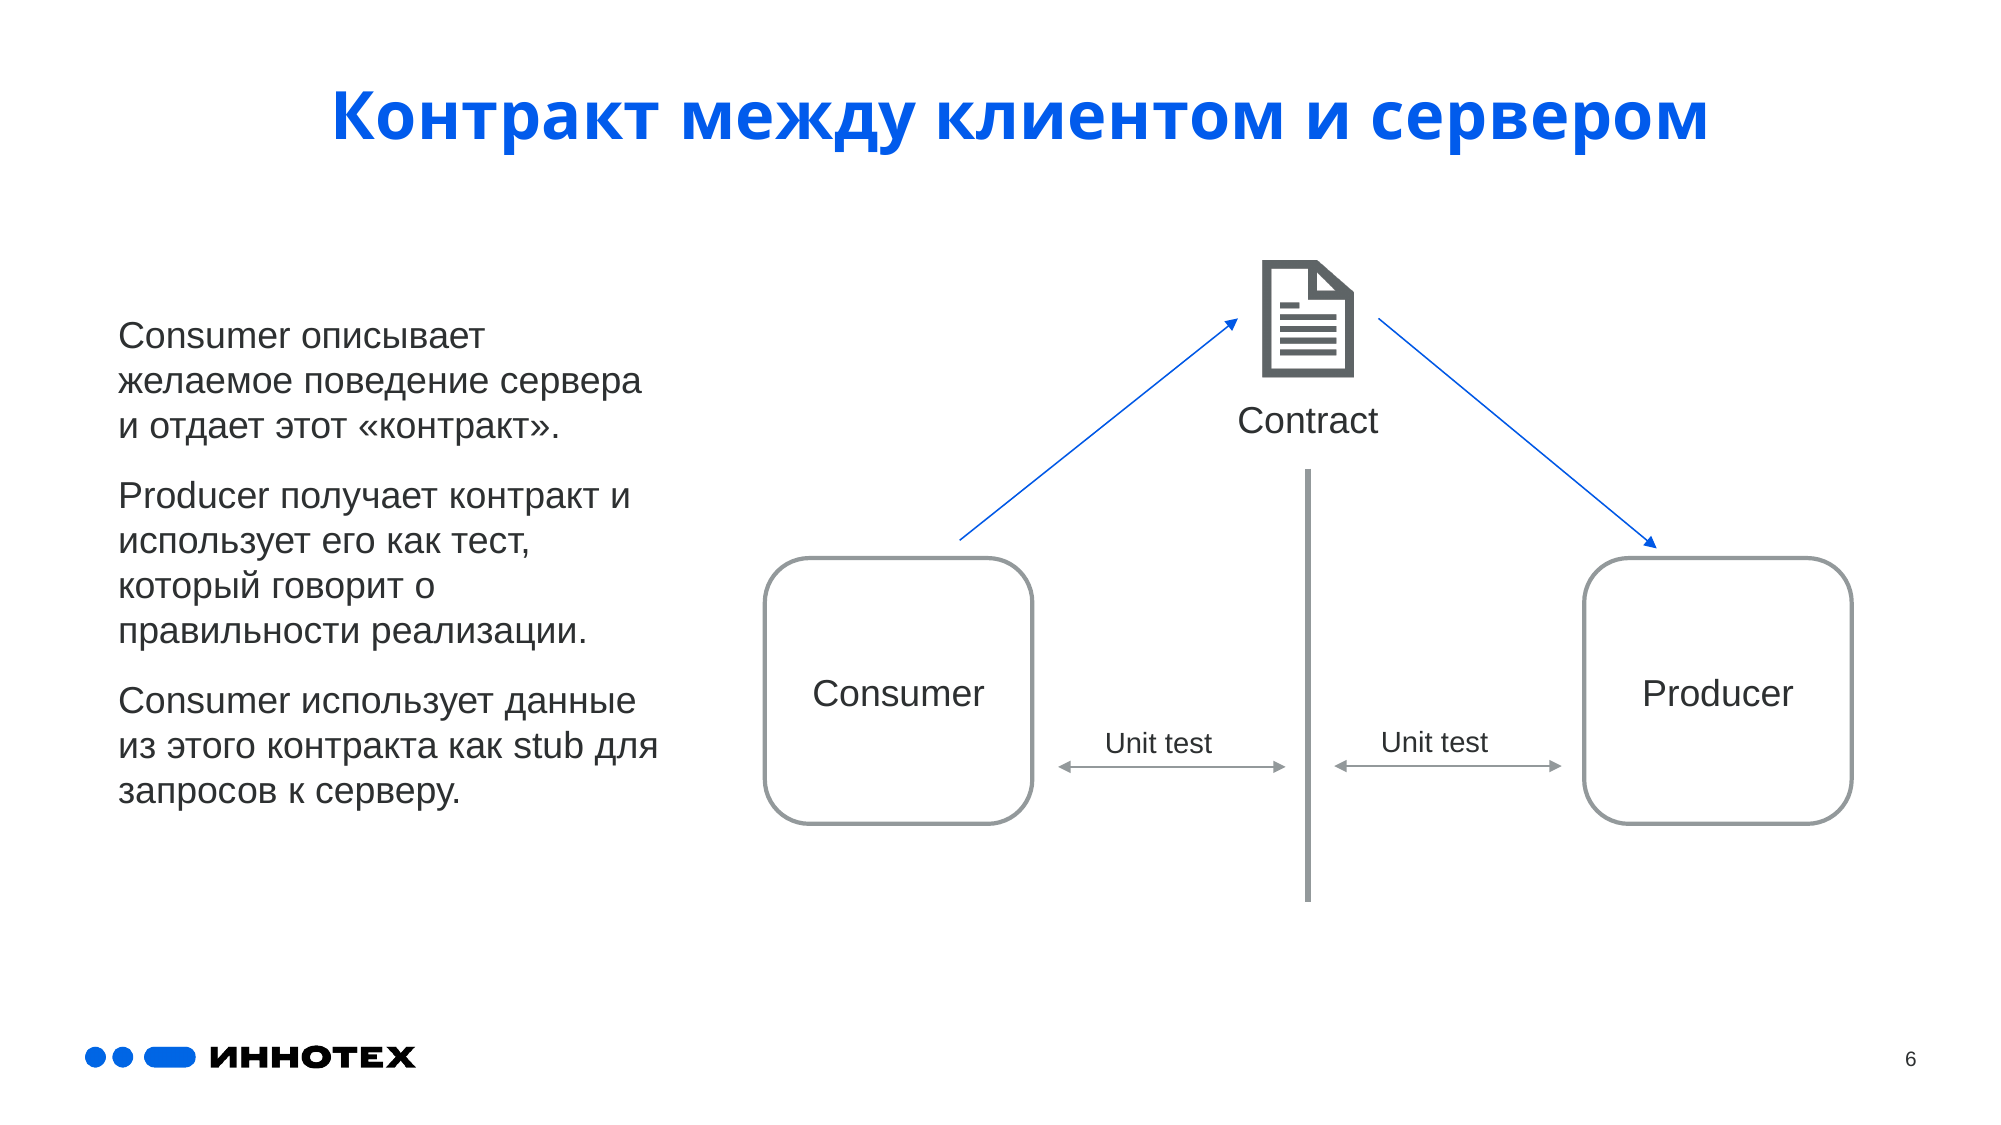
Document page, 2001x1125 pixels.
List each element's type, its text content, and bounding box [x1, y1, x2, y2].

text_box Contract [1242, 397, 1373, 449]
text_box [1378, 318, 1657, 549]
text_box Unit test [1366, 716, 1504, 765]
picture [1237, 247, 1379, 389]
text_box Consumer [762, 555, 1035, 826]
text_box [959, 318, 1239, 541]
picture [6, 976, 481, 1121]
title Контракт между клиентом и сервером [90, 72, 1953, 170]
text_box Unit test [1090, 717, 1228, 766]
text_box Consumer описывает желаемое поведение сервера и отдает этот «контракт». Producer получает контракт и использует его как тест, который говорит о правильности реализации. Consumer использует данные из этого контракта как stub для запросов к серверу. [103, 303, 674, 819]
slide_number 6 [1456, 1043, 1917, 1071]
text_box Producer [1582, 555, 1854, 826]
